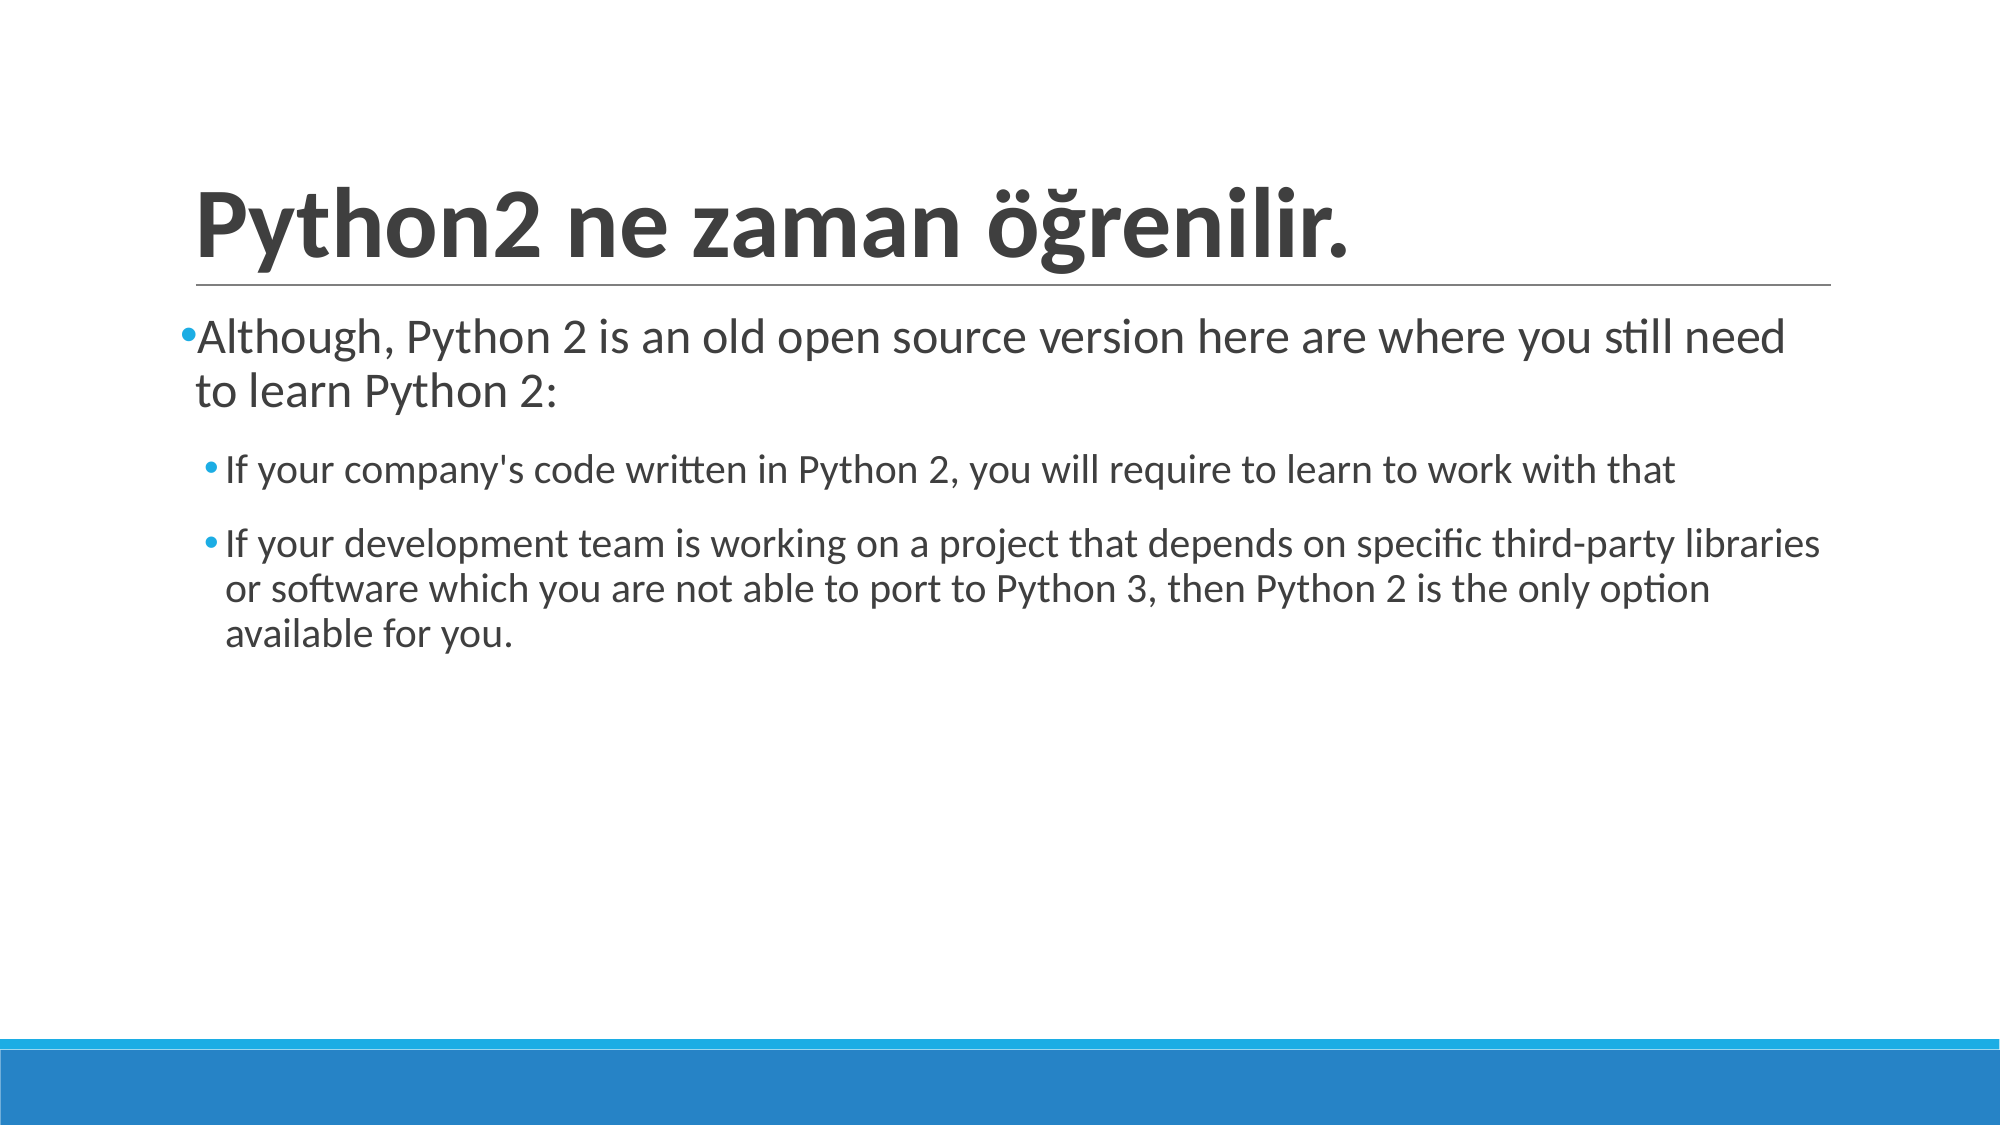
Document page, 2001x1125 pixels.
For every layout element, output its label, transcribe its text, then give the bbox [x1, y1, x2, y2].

list Although, Python 2 is an old open source version here are where you still need to learn Python 2: If your company's code written in Python 2, you will require to learn to work with that If your development team is working on a project that depends on specific third-party libraries or software which you are not able to port to Python 3, then Python 2 is the only option available for you. [180, 302, 1830, 963]
title Python2 ne zaman öğrenilir. [180, 47, 1830, 285]
